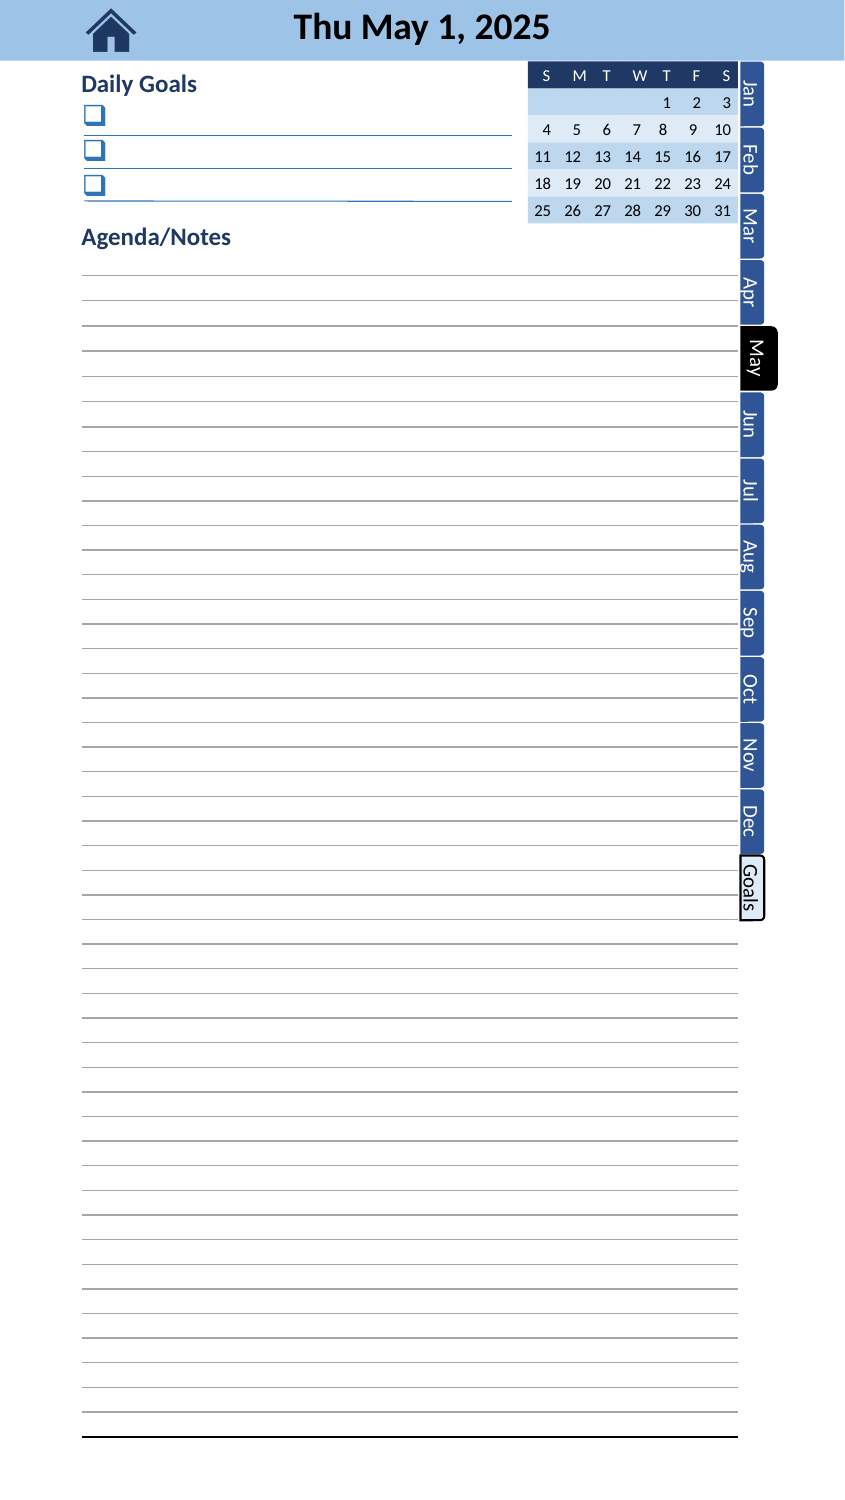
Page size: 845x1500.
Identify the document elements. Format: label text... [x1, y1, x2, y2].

list Thu May 1, 2025 [190, 0, 655, 61]
picture [82, 1, 140, 59]
